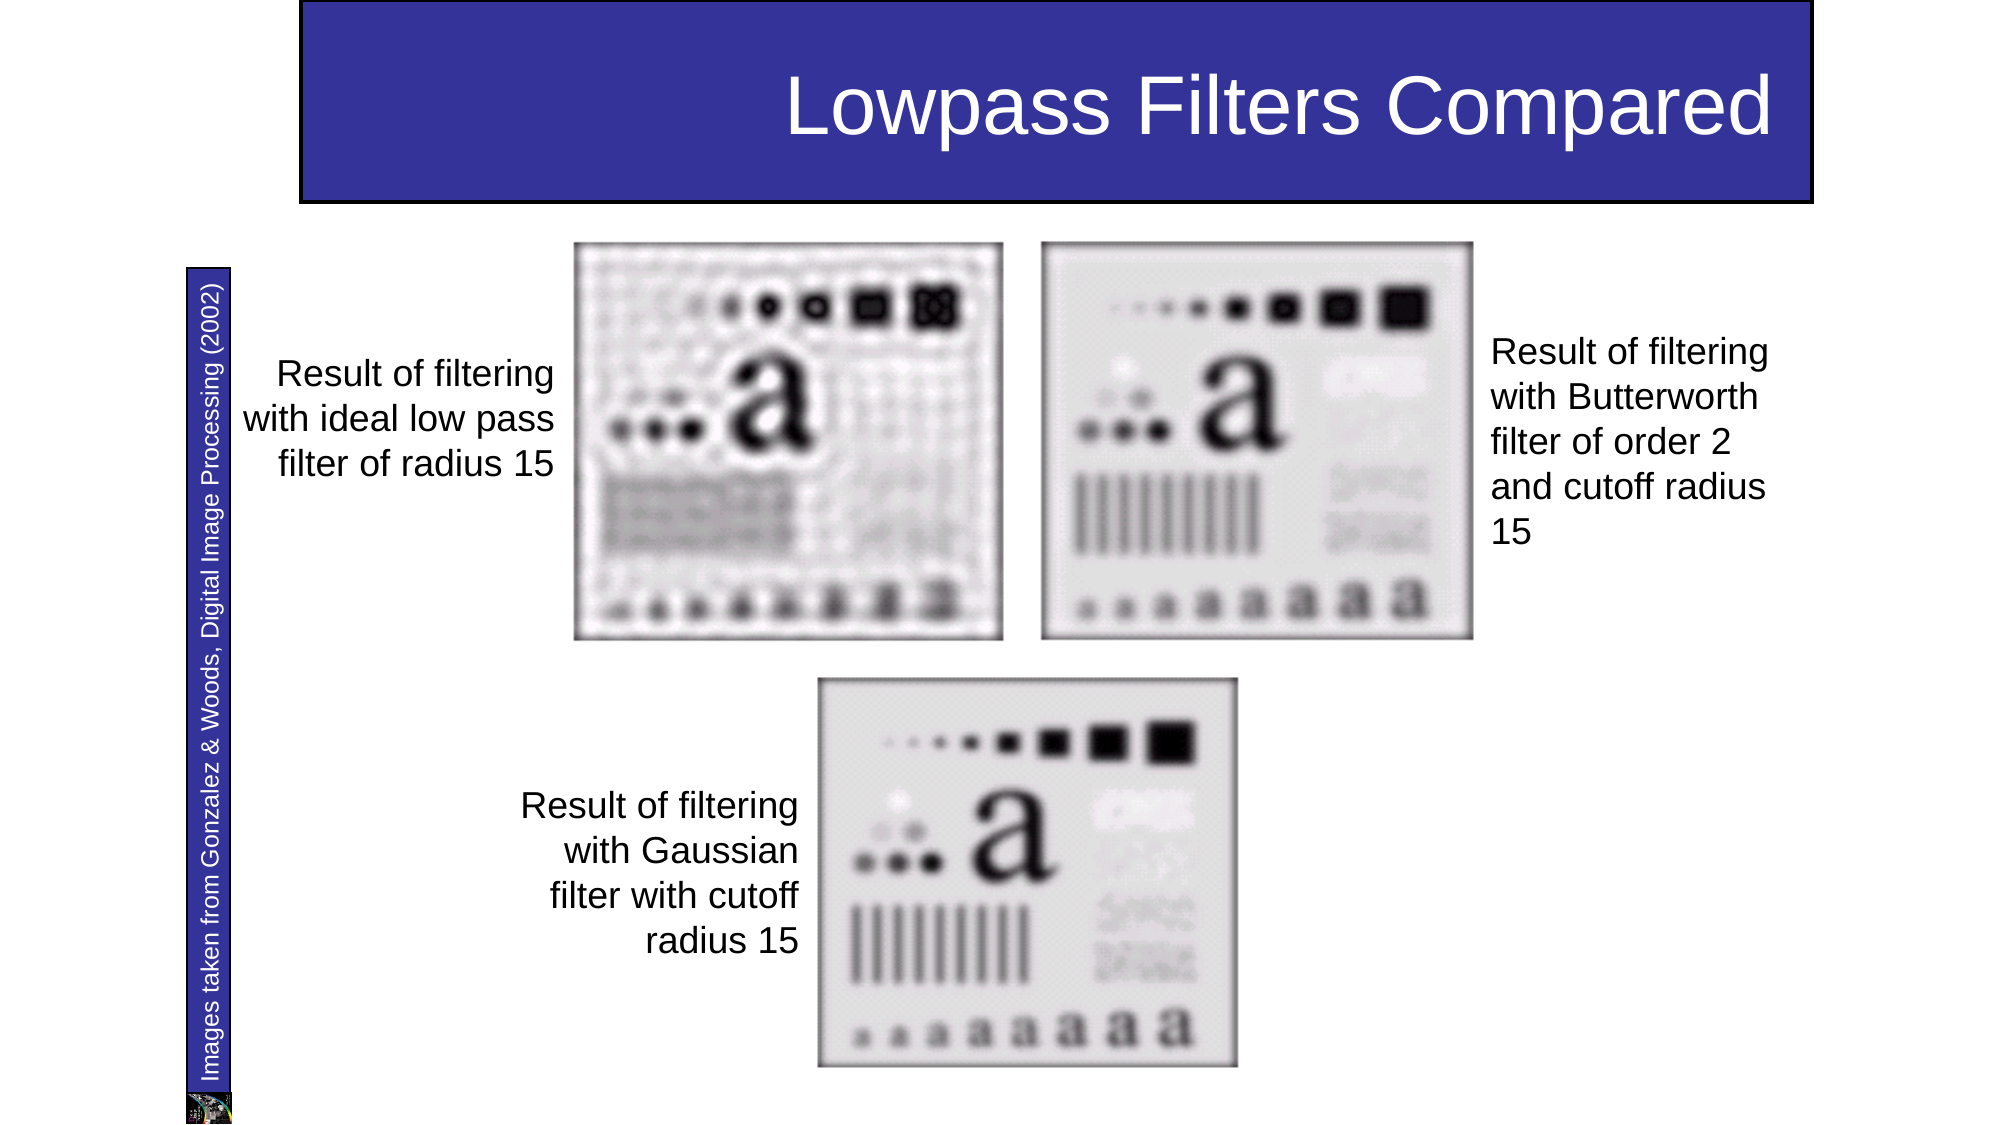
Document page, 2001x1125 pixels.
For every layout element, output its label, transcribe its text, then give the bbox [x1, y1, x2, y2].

text_box Lowpass Filters Compared [300, 0, 1813, 202]
picture [1014, 234, 1479, 644]
picture [805, 672, 1240, 1071]
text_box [186, 267, 232, 1124]
text_box Result of filtering with Butterworth filter of order 2 and cutoff radius 15 [1483, 318, 1811, 560]
picture [564, 235, 1006, 644]
text_box Result of filtering with Gaussian filter with cutoff radius 15 [469, 773, 800, 969]
text_box Result of filtering with ideal low pass filter of radius 15 [236, 341, 559, 492]
